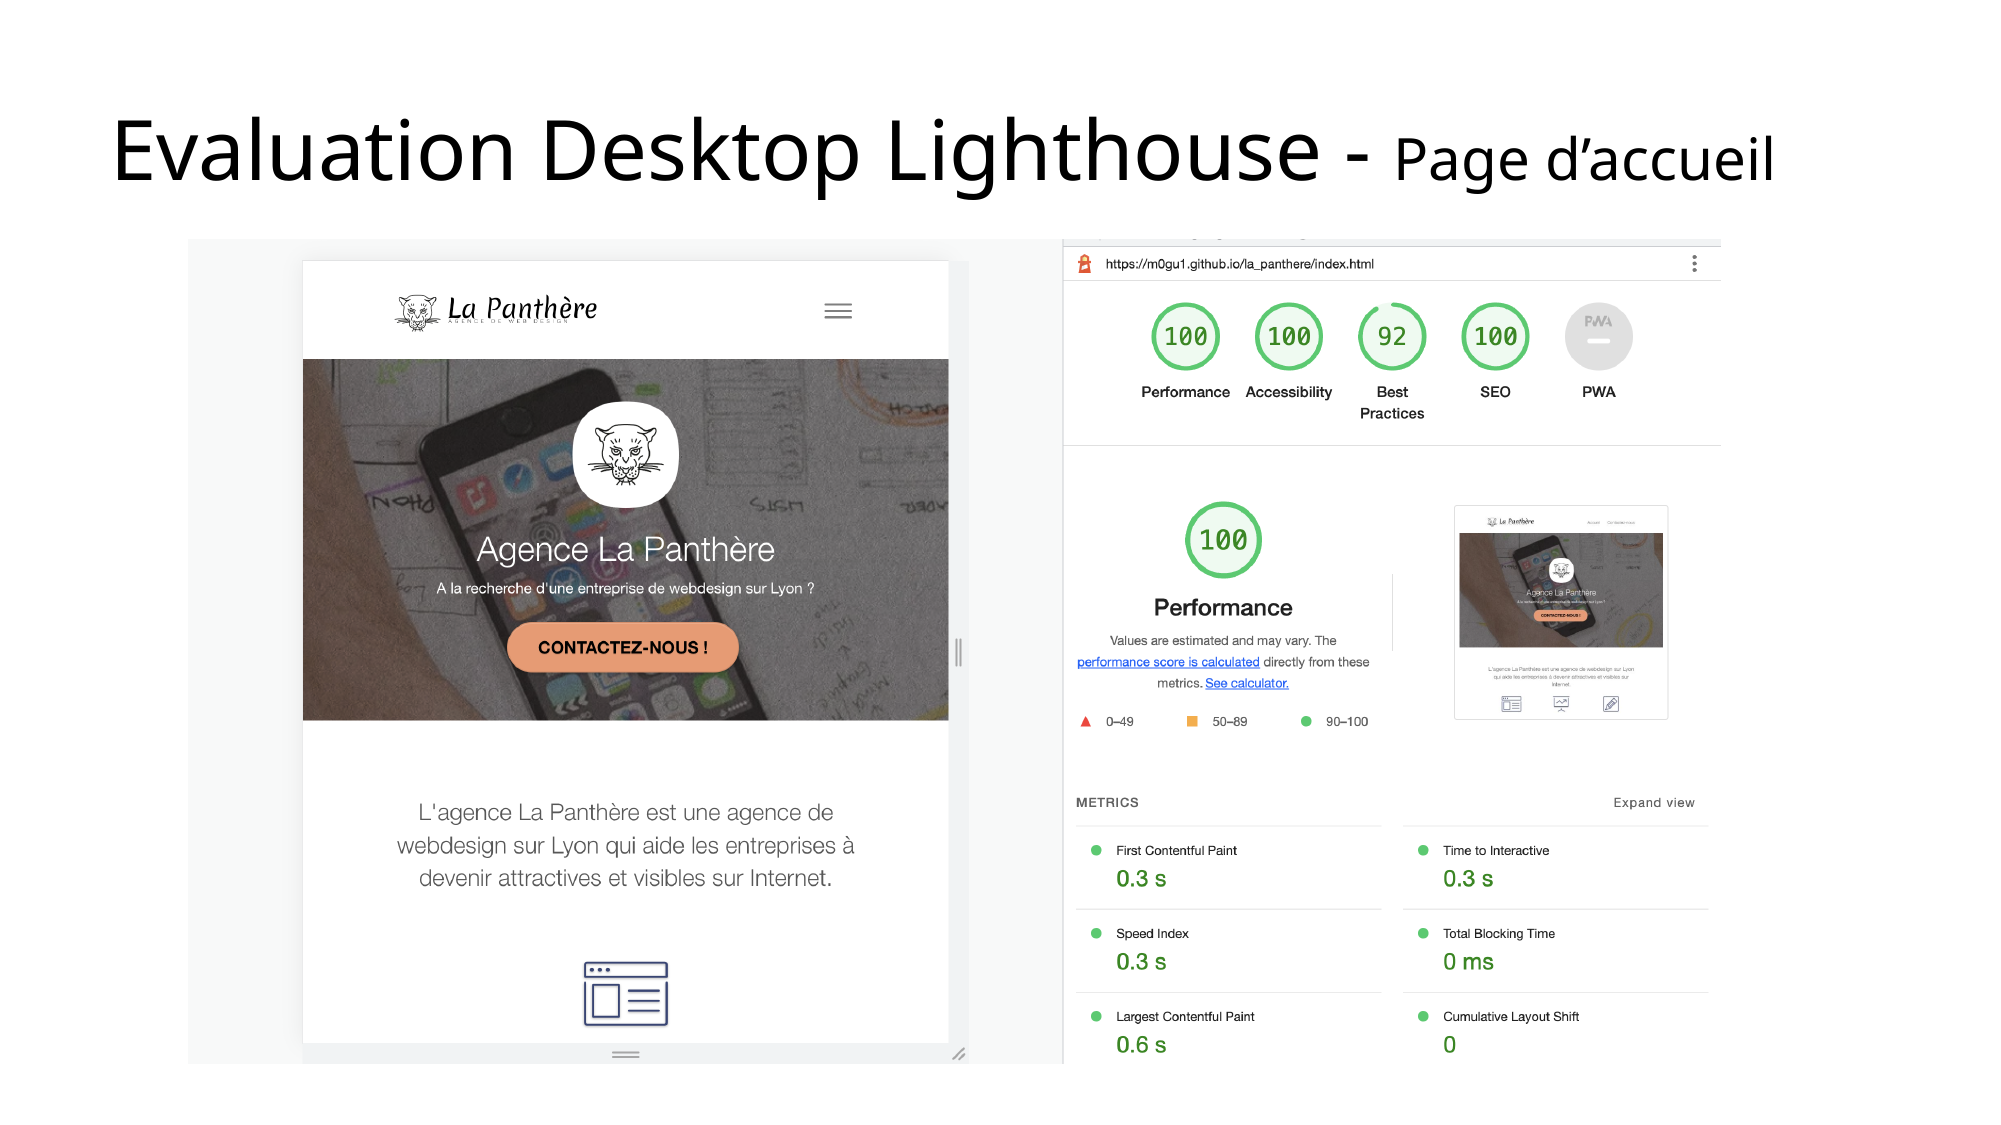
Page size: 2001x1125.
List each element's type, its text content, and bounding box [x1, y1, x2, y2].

text_box Evaluation Desktop Lighthouse - Page d’accueil [94, 44, 1820, 262]
picture [187, 239, 1721, 1064]
